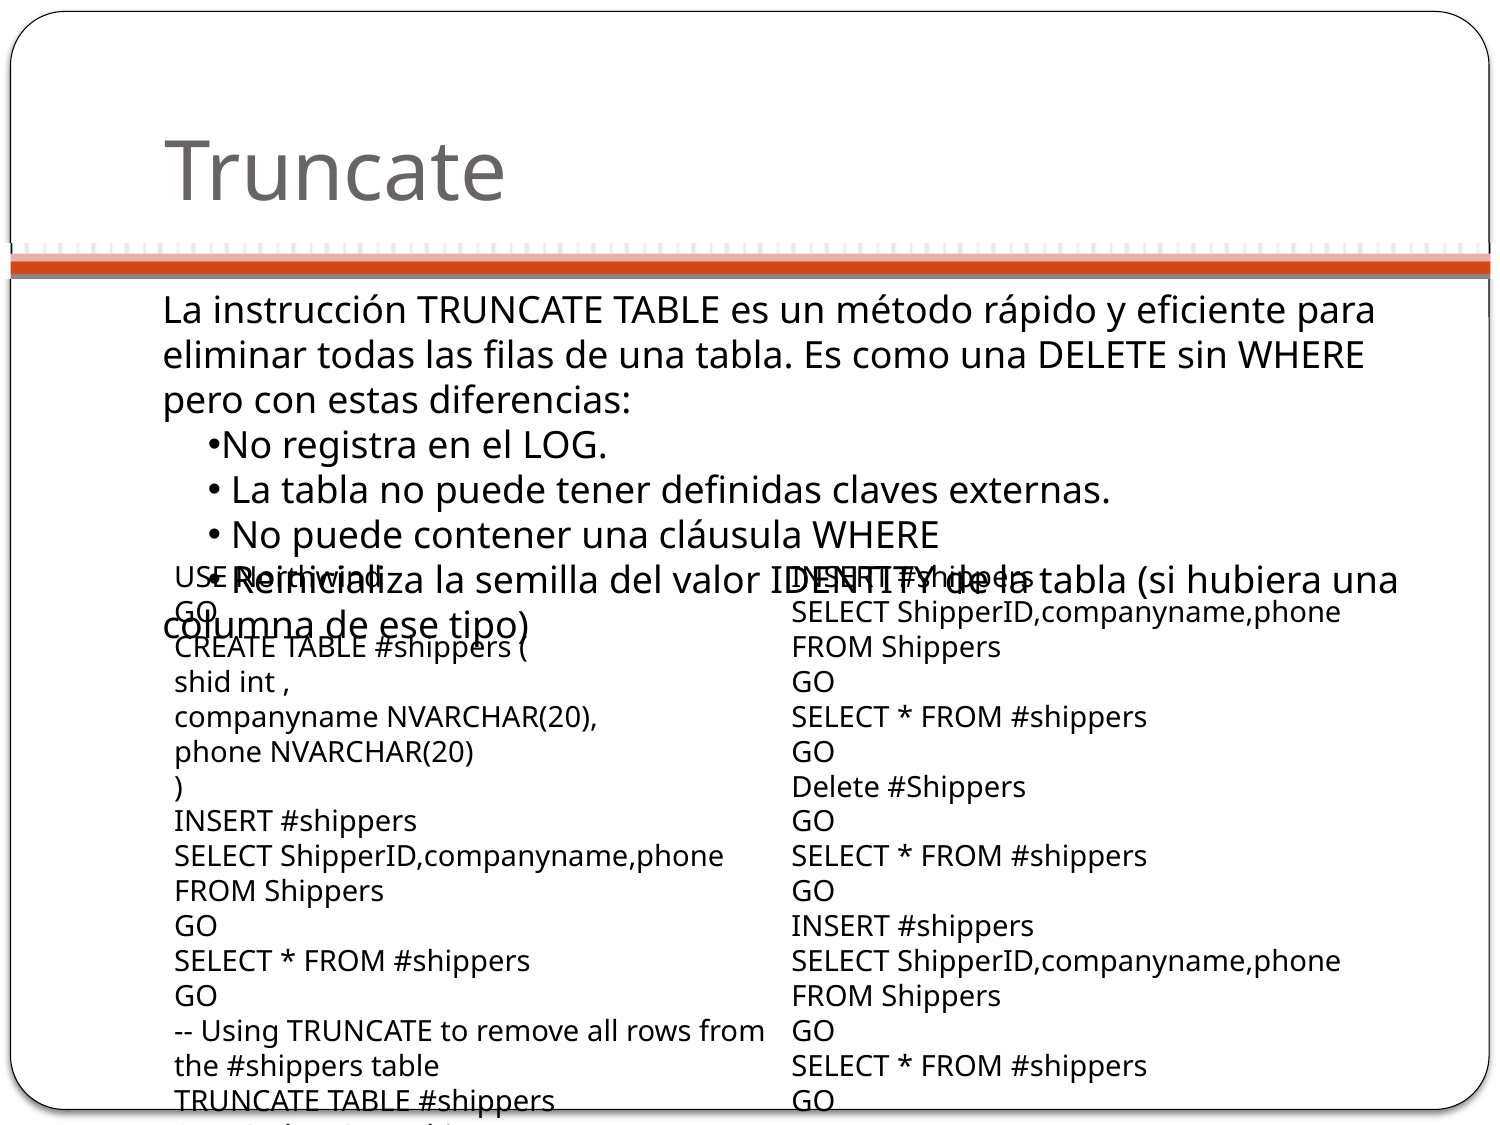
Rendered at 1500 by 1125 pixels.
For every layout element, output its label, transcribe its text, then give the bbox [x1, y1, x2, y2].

text_box USE Northwind GO CREATE TABLE #shippers ( shid int , companyname NVARCHAR(20), phone NVARCHAR(20) ) INSERT #shippers SELECT ShipperID,companyname,phone FROM Shippers GO SELECT * FROM #shippers GO -- Using TRUNCATE to remove all rows from the #shippers table TRUNCATE TABLE #shippers SELECT * FROM #shippers GO INSERT #shippers SELECT ShipperID,companyname,phone FROM Shippers GO SELECT * FROM #shippers GO Delete #Shippers GO SELECT * FROM #shippers GO INSERT #shippers SELECT ShipperID,companyname,phone FROM Shippers GO SELECT * FROM #shippers GO [159, 654, 1424, 1125]
title Truncate [150, 45, 1425, 233]
picture [0, 243, 1500, 280]
text_box La instrucción TRUNCATE TABLE es un método rápido y eficiente para eliminar todas las filas de una tabla. Es como una DELETE sin WHERE pero con estas diferencias: No registra en el LOG. La tabla no puede tener definidas claves externas. No puede contener una cláusula WHERE Reinicializa la semilla del valor IDENTITY de la tabla (si hubiera una columna de ese tipo) [147, 288, 1471, 654]
